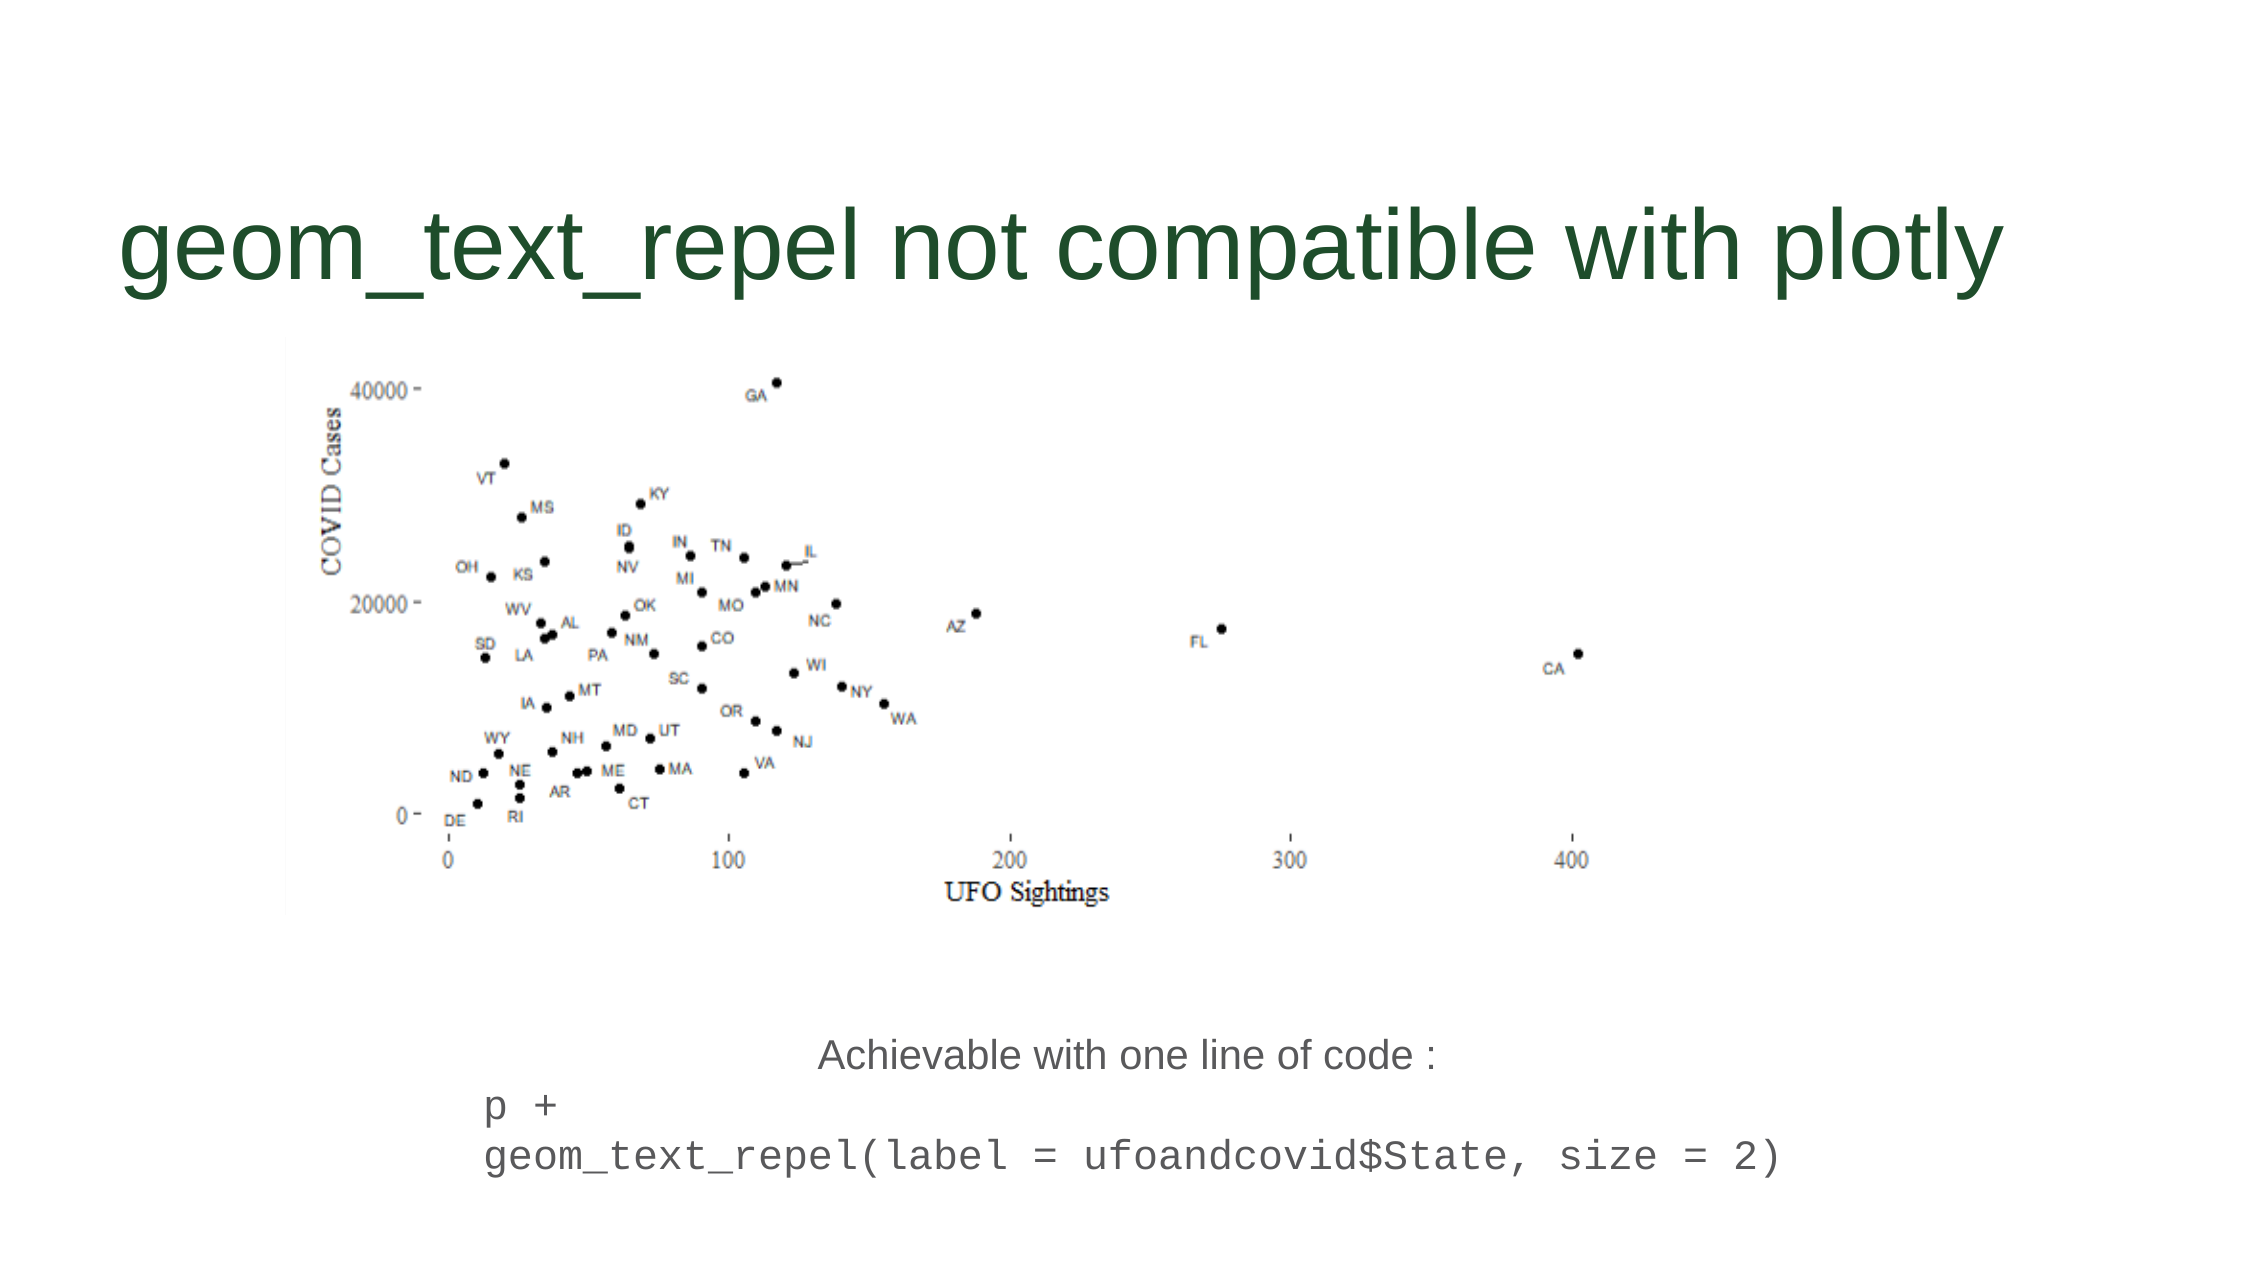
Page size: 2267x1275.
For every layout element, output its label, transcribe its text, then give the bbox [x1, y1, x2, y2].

text_box Achievable with one line of code : p + geom_text_repel(label = ufoandcovid$State, size = 2) [468, 1020, 1799, 1186]
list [284, 336, 1737, 916]
title geom_text_repel not compatible with plotly [103, 163, 2164, 316]
